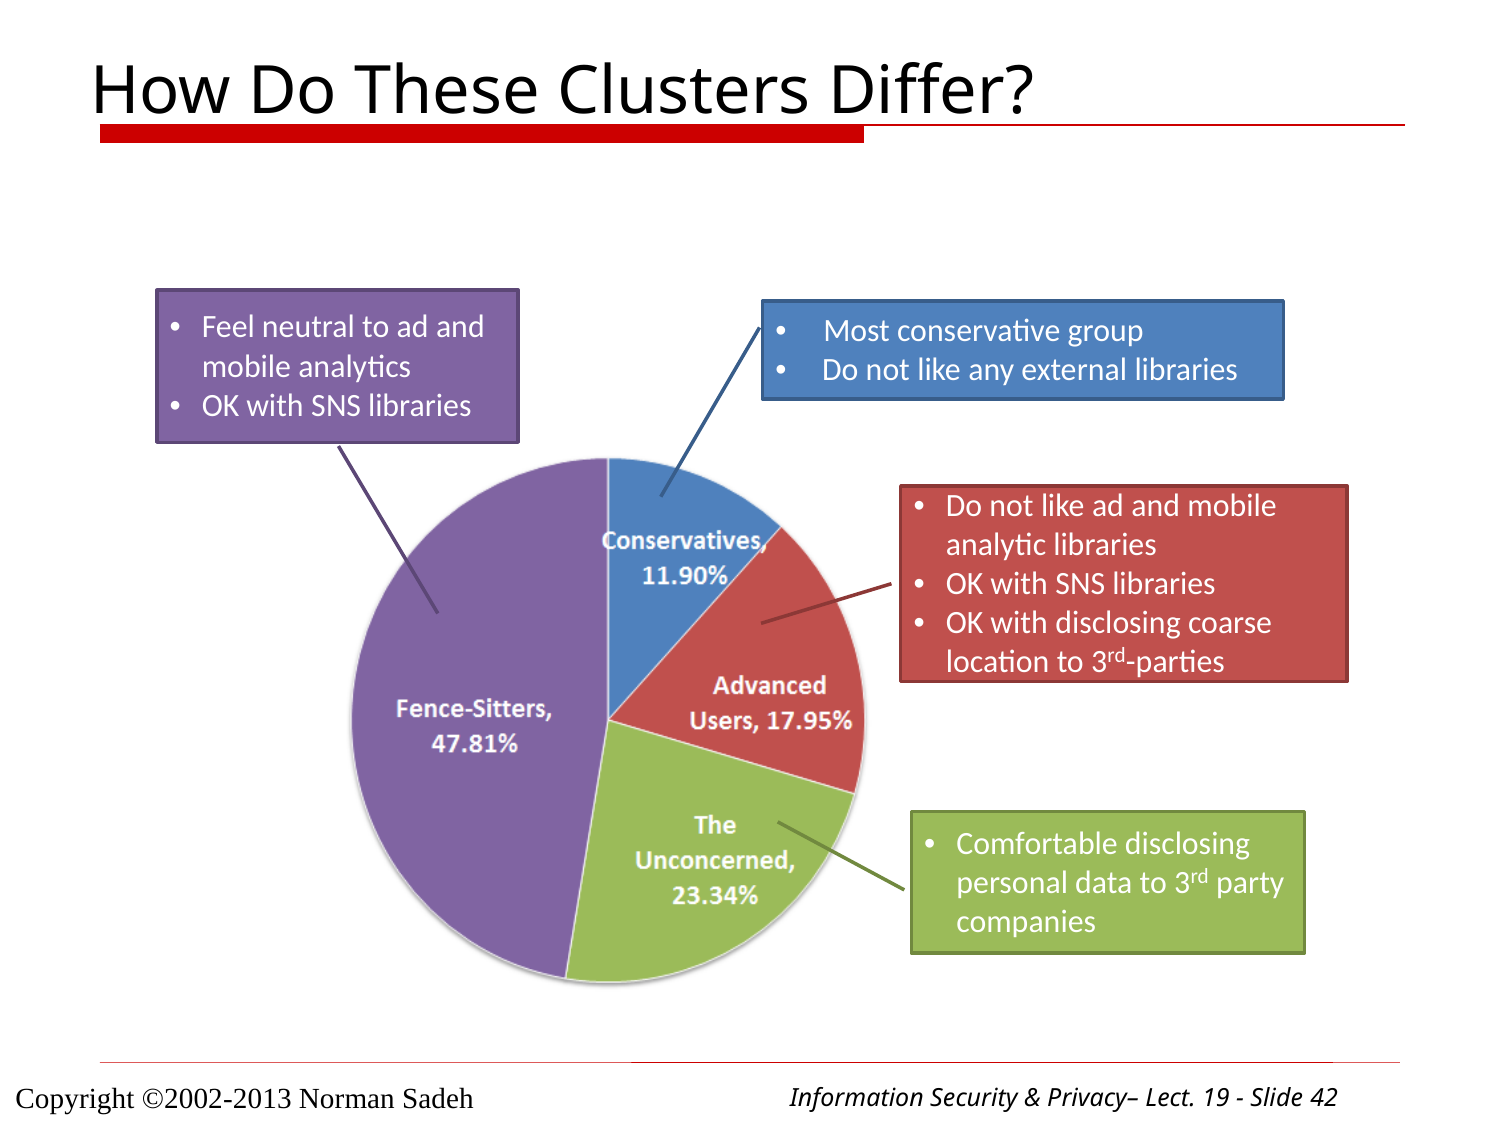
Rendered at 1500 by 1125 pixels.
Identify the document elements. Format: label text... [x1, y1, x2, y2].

picture [124, 224, 1401, 1001]
title How Do These Clusters Differ? [74, 25, 1426, 135]
